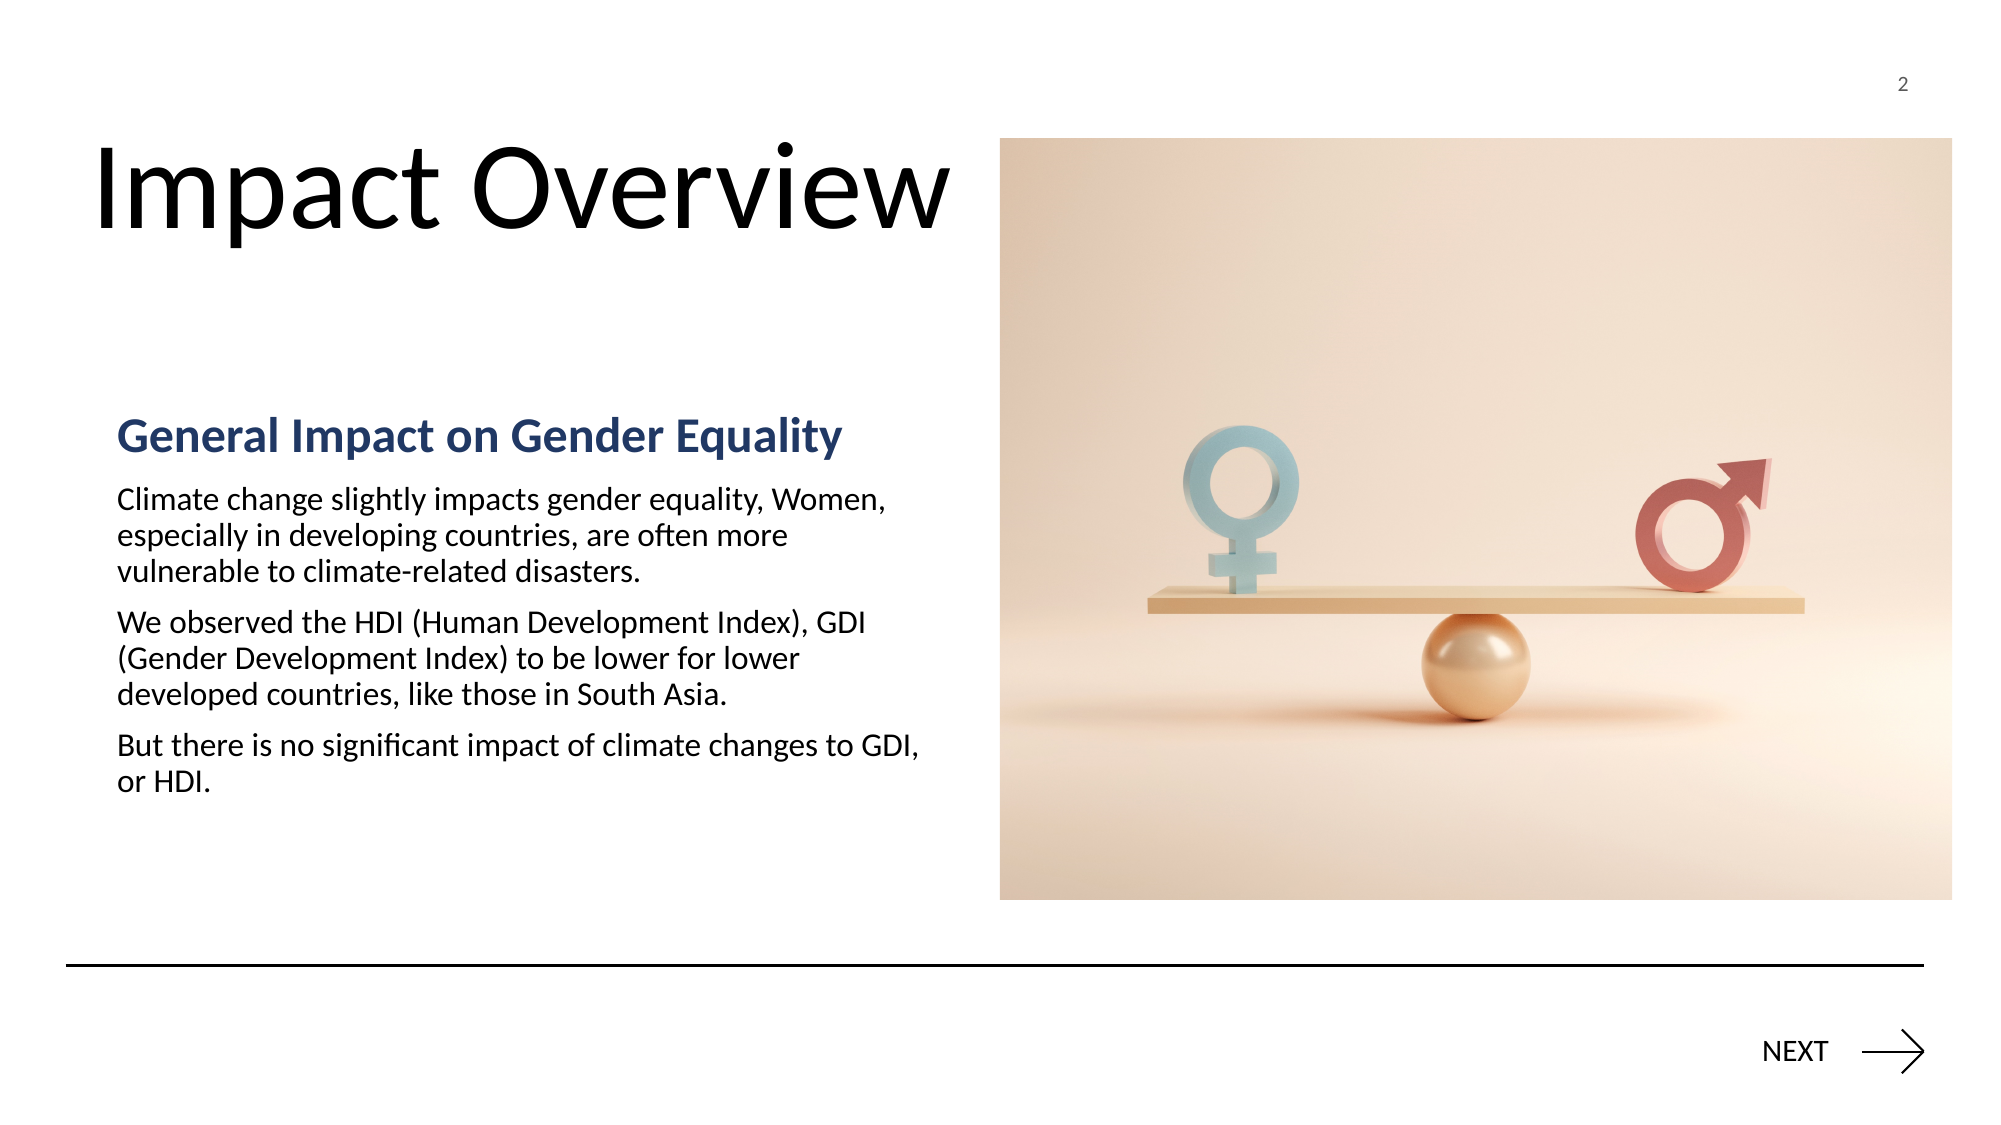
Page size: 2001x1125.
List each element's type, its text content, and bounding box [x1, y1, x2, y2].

picture [999, 138, 1953, 900]
slide_number 2 [1862, 53, 1924, 113]
list Climate change slightly impacts gender equality, Women, especially in developing countries, are often more vulnerable to climate-related disasters. We observed the HDI (Human Development Index), GDI (Gender Development Index) to be lower for lower developed countries, like those in South Asia. But there is no significant impact of climate changes to GDI, or HDI. [102, 474, 946, 865]
title Impact Overview [76, 112, 1000, 464]
list General Impact on Gender Equality [102, 371, 946, 471]
